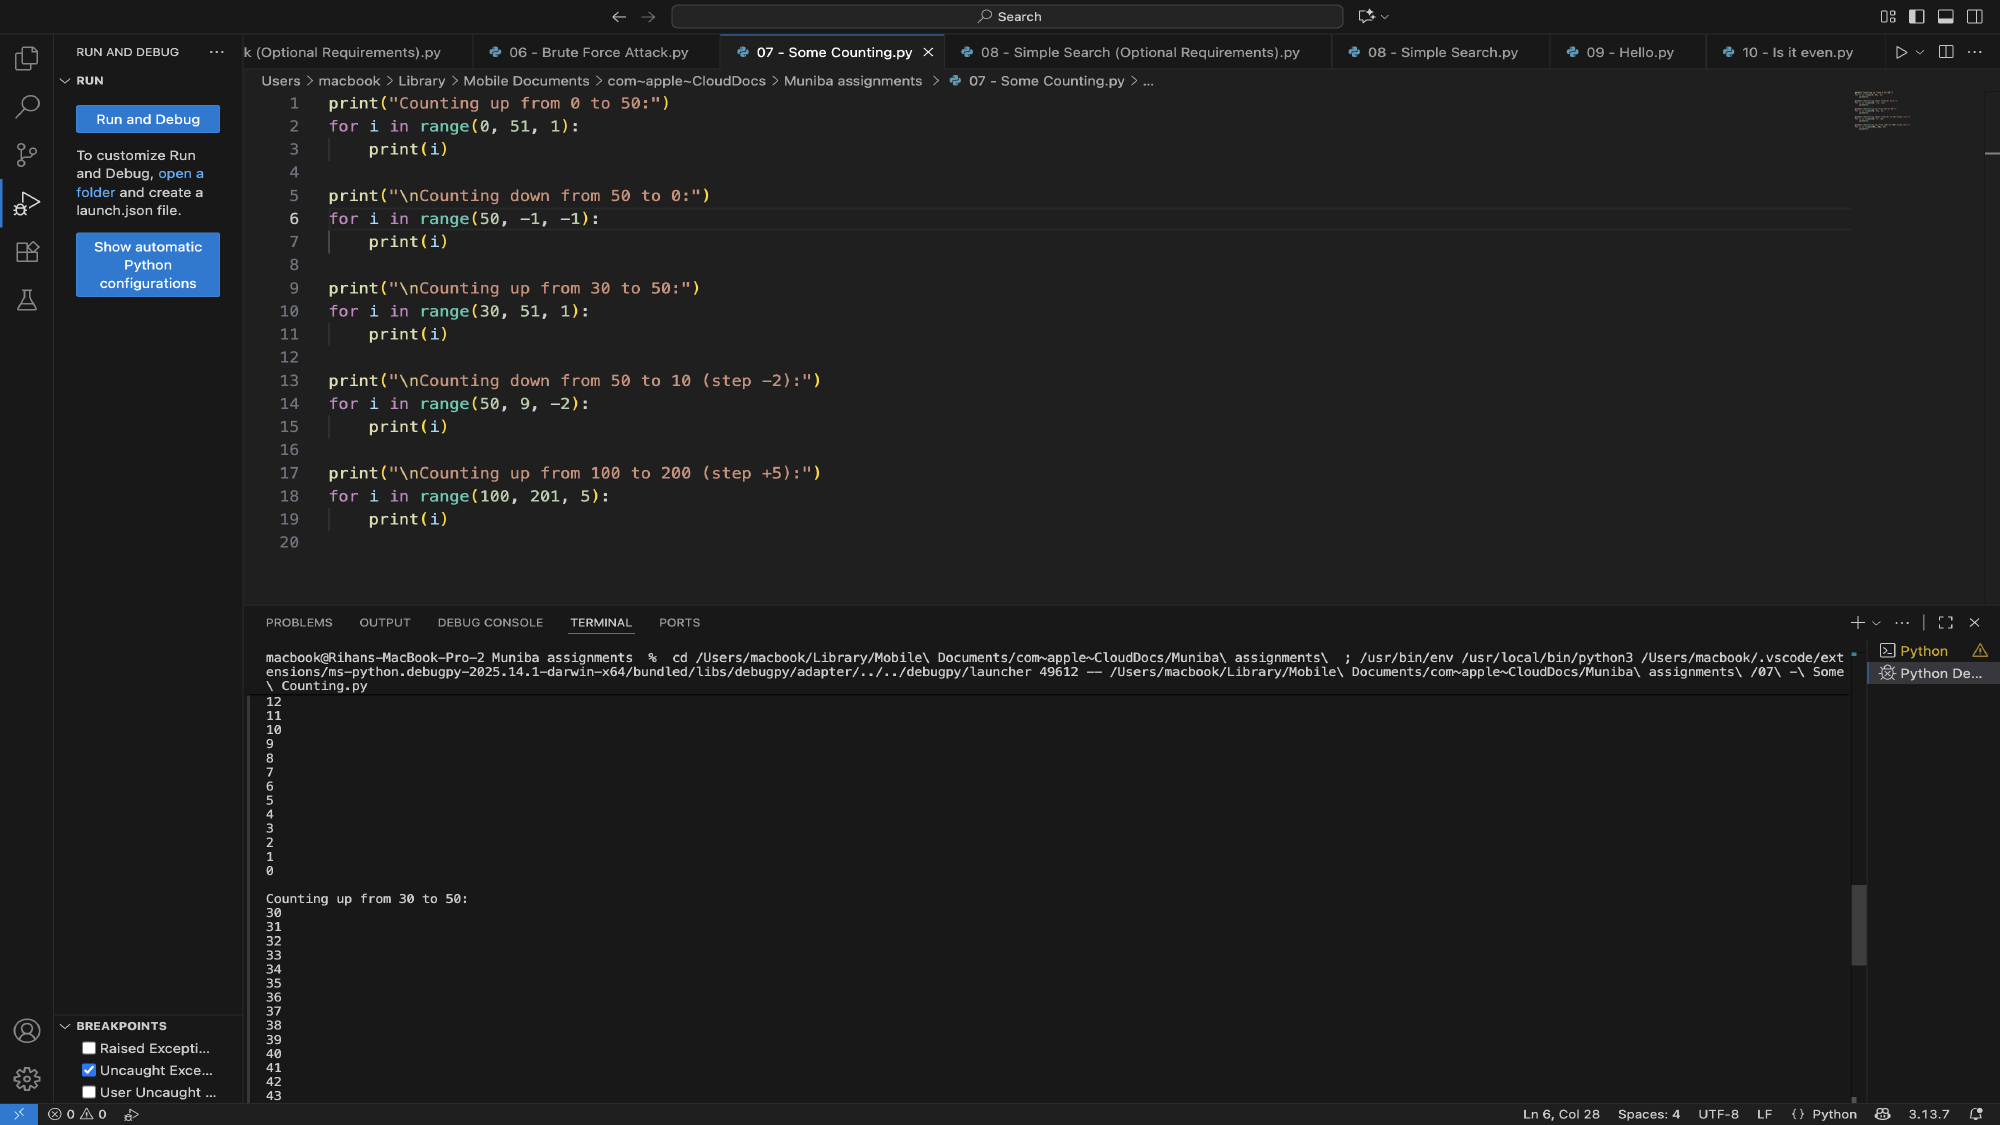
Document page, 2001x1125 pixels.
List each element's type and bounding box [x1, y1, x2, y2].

list [0, 0, 2000, 1125]
